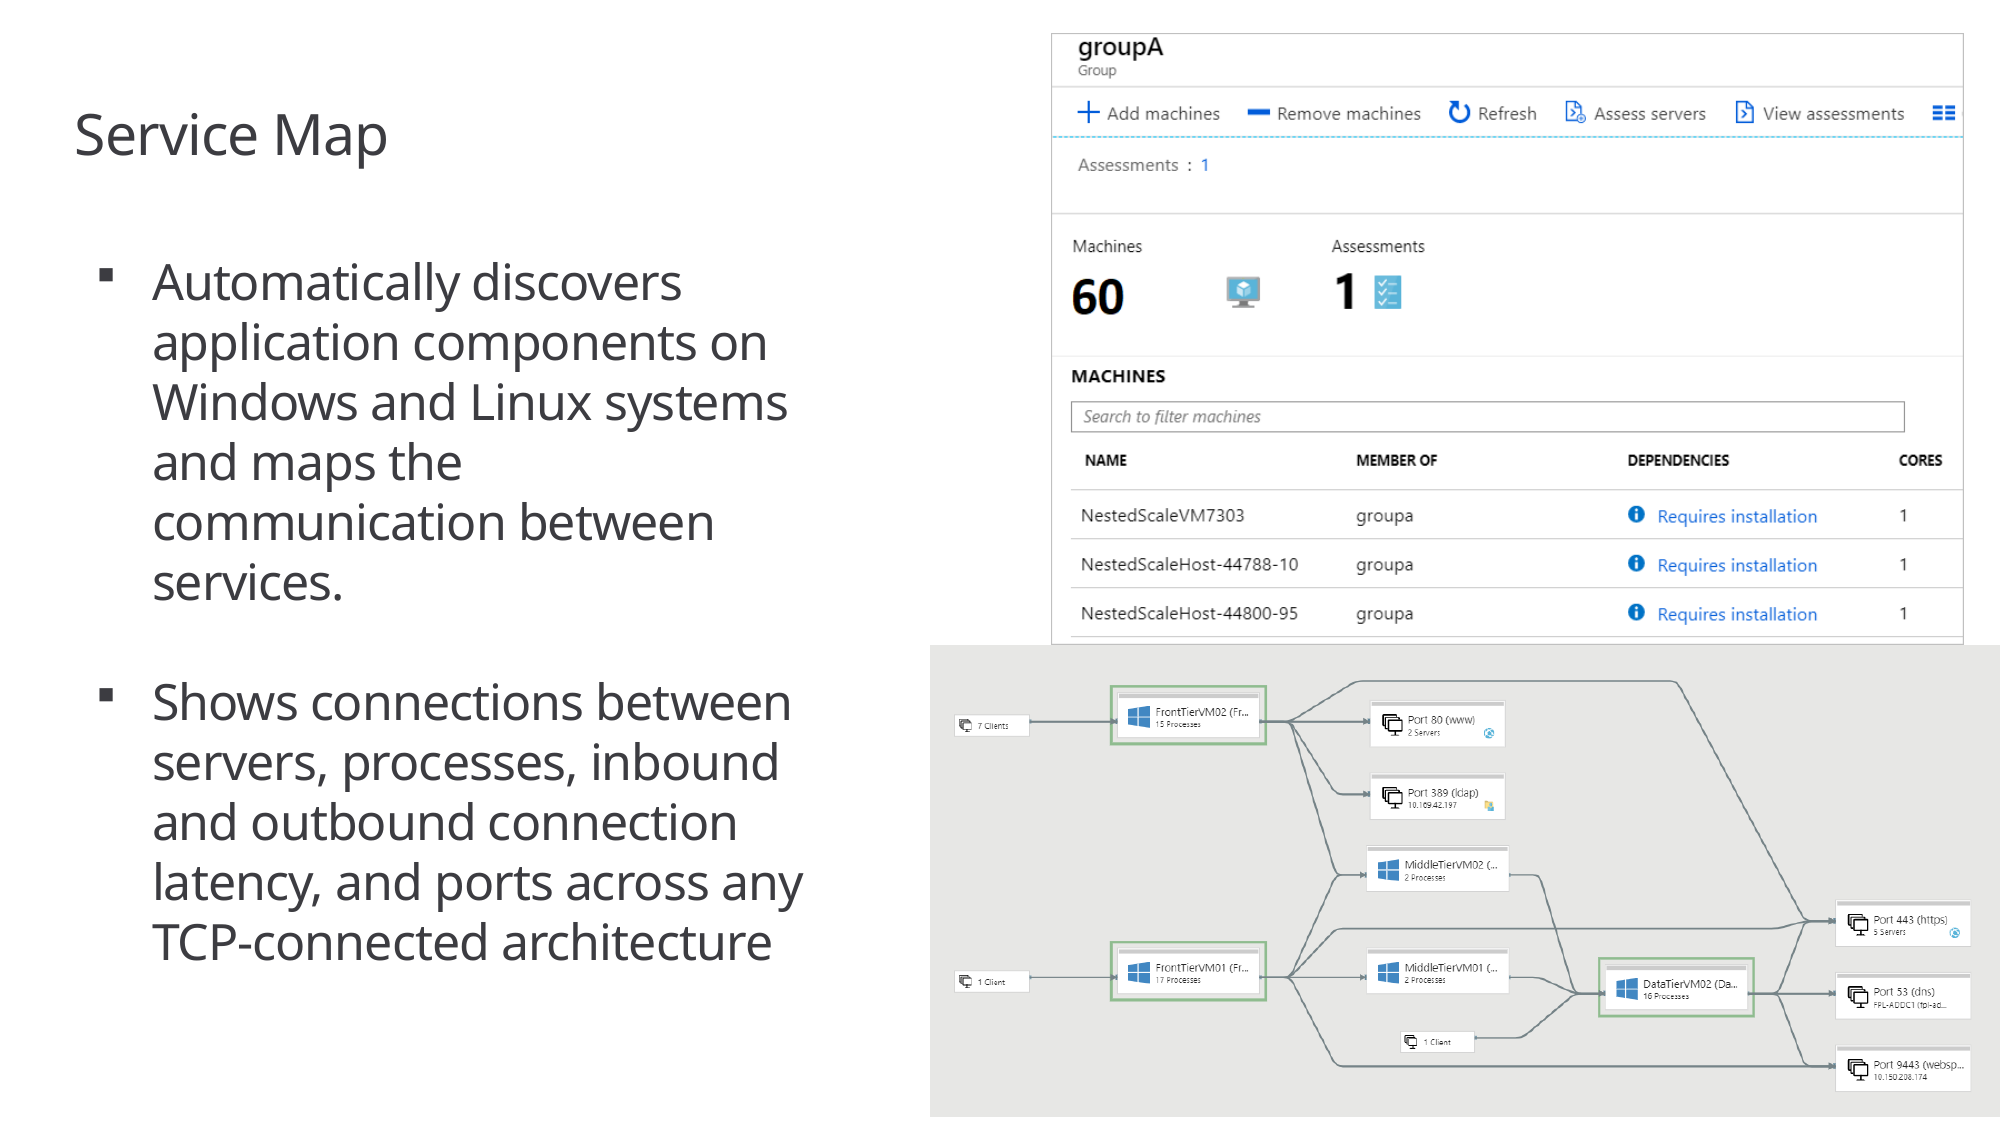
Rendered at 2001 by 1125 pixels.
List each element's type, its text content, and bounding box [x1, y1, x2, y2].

title Service Map [74, 91, 1051, 225]
picture [929, 33, 2000, 1117]
list Automatically discovers application components on Windows and Linux systems and maps the communication between services. Shows connections between servers, processes, inbound and outbound connection latency, and ports across any TCP-connected architecture [95, 235, 844, 933]
